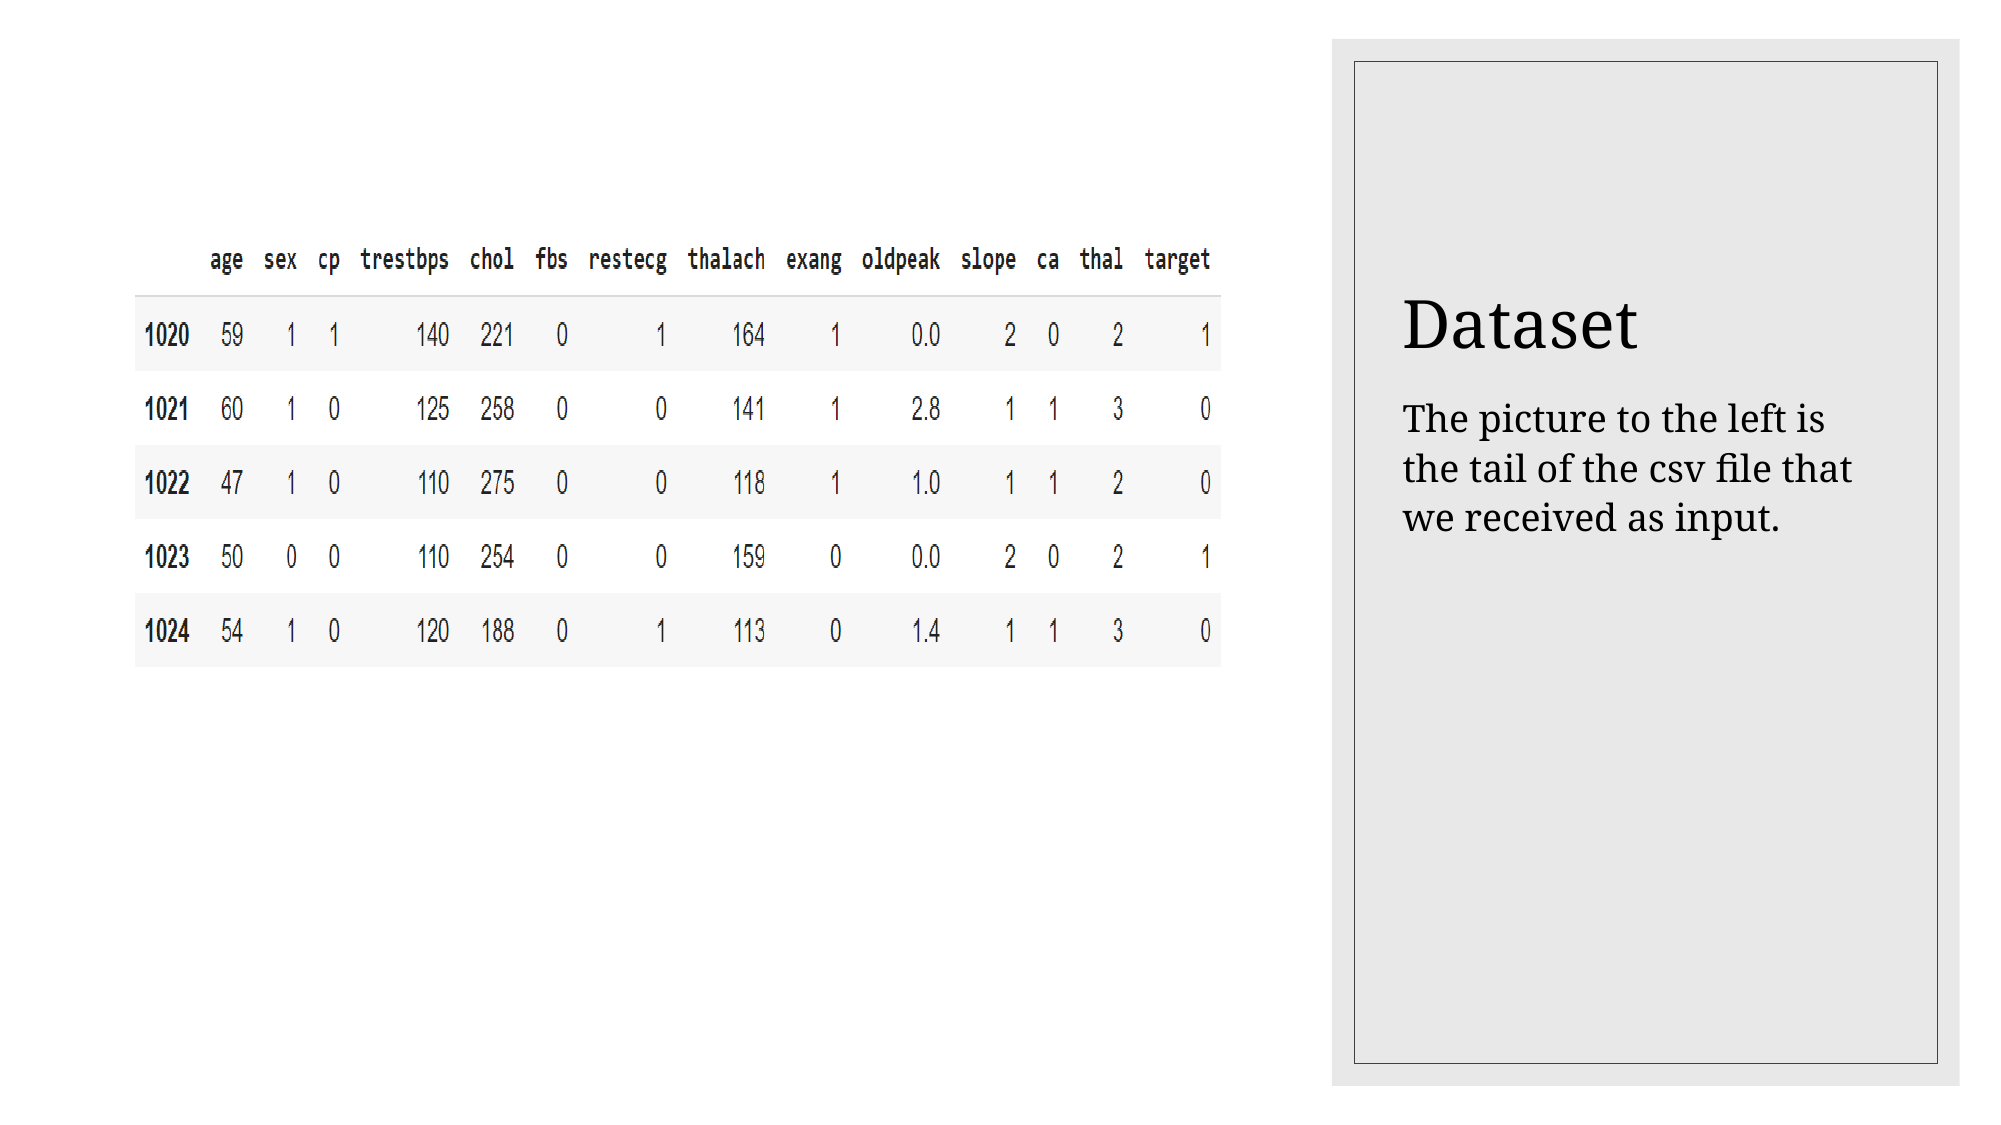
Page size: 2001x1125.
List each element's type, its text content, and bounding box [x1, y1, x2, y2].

list The picture to the left is the tail of the csv file that we received as input. [1387, 383, 1907, 975]
title Dataset [1387, 99, 1907, 370]
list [112, 225, 1238, 677]
